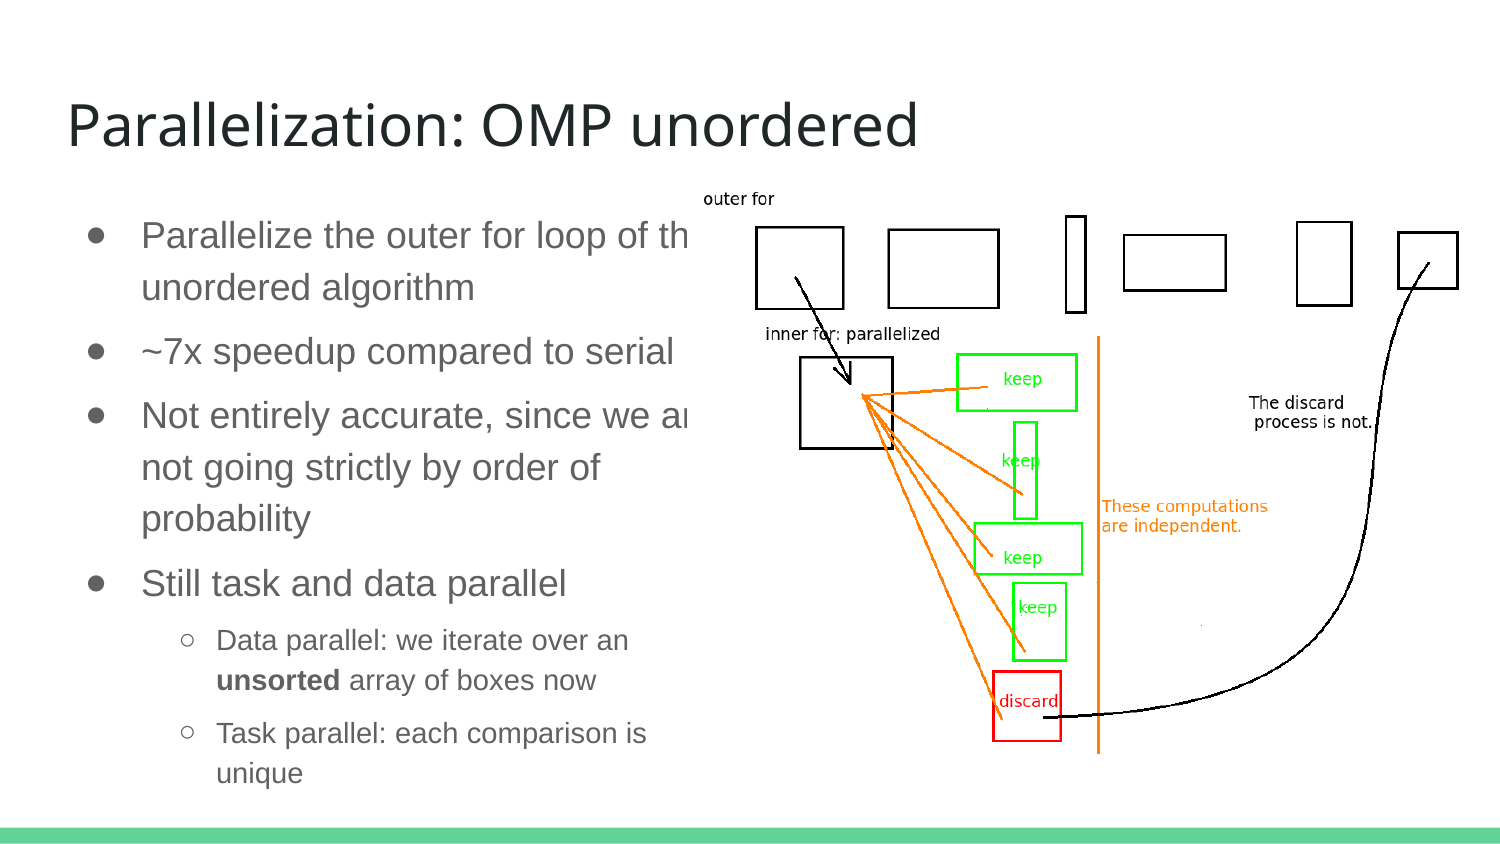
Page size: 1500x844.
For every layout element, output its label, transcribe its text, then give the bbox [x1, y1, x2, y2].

title Parallelization: OMP unordered [51, 72, 1449, 167]
picture [686, 178, 1468, 756]
list Parallelize the outer for loop of the unordered algorithm ~7x speedup compared to serial Not entirely accurate, since we are not going strictly by order of probability Still task and data parallel Data parallel: we iterate over an unsorted array of boxes now Task parallel: each comparison is unique [51, 189, 738, 815]
